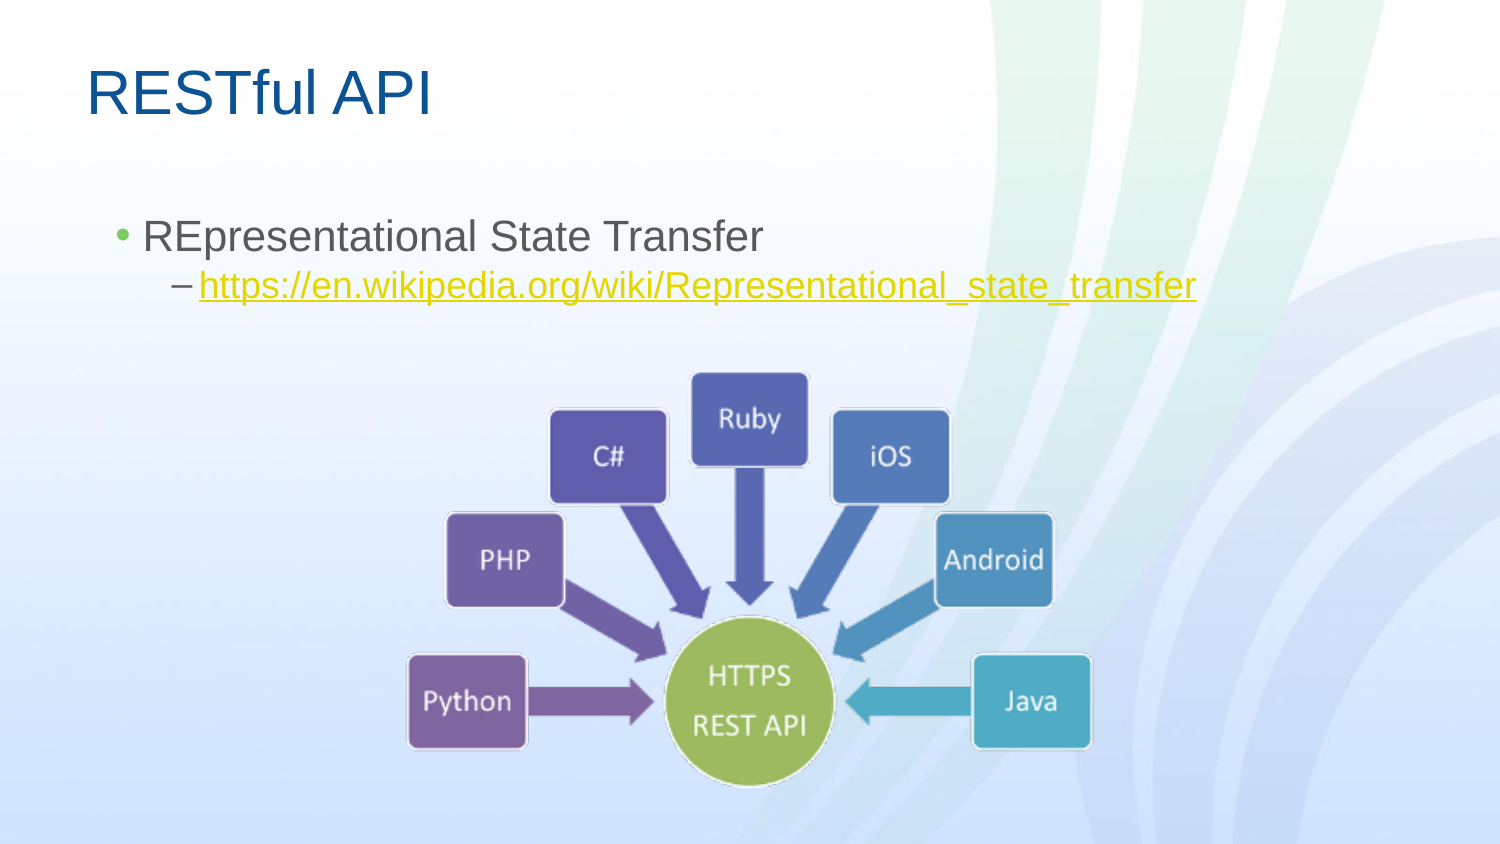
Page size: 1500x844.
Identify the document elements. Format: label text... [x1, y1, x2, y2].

list REpresentational State Transfer https://en.wikipedia.org/wiki/Representational_state_transfer [75, 196, 1425, 754]
title RESTful API [75, 18, 1425, 160]
picture [0, 0, 1500, 844]
